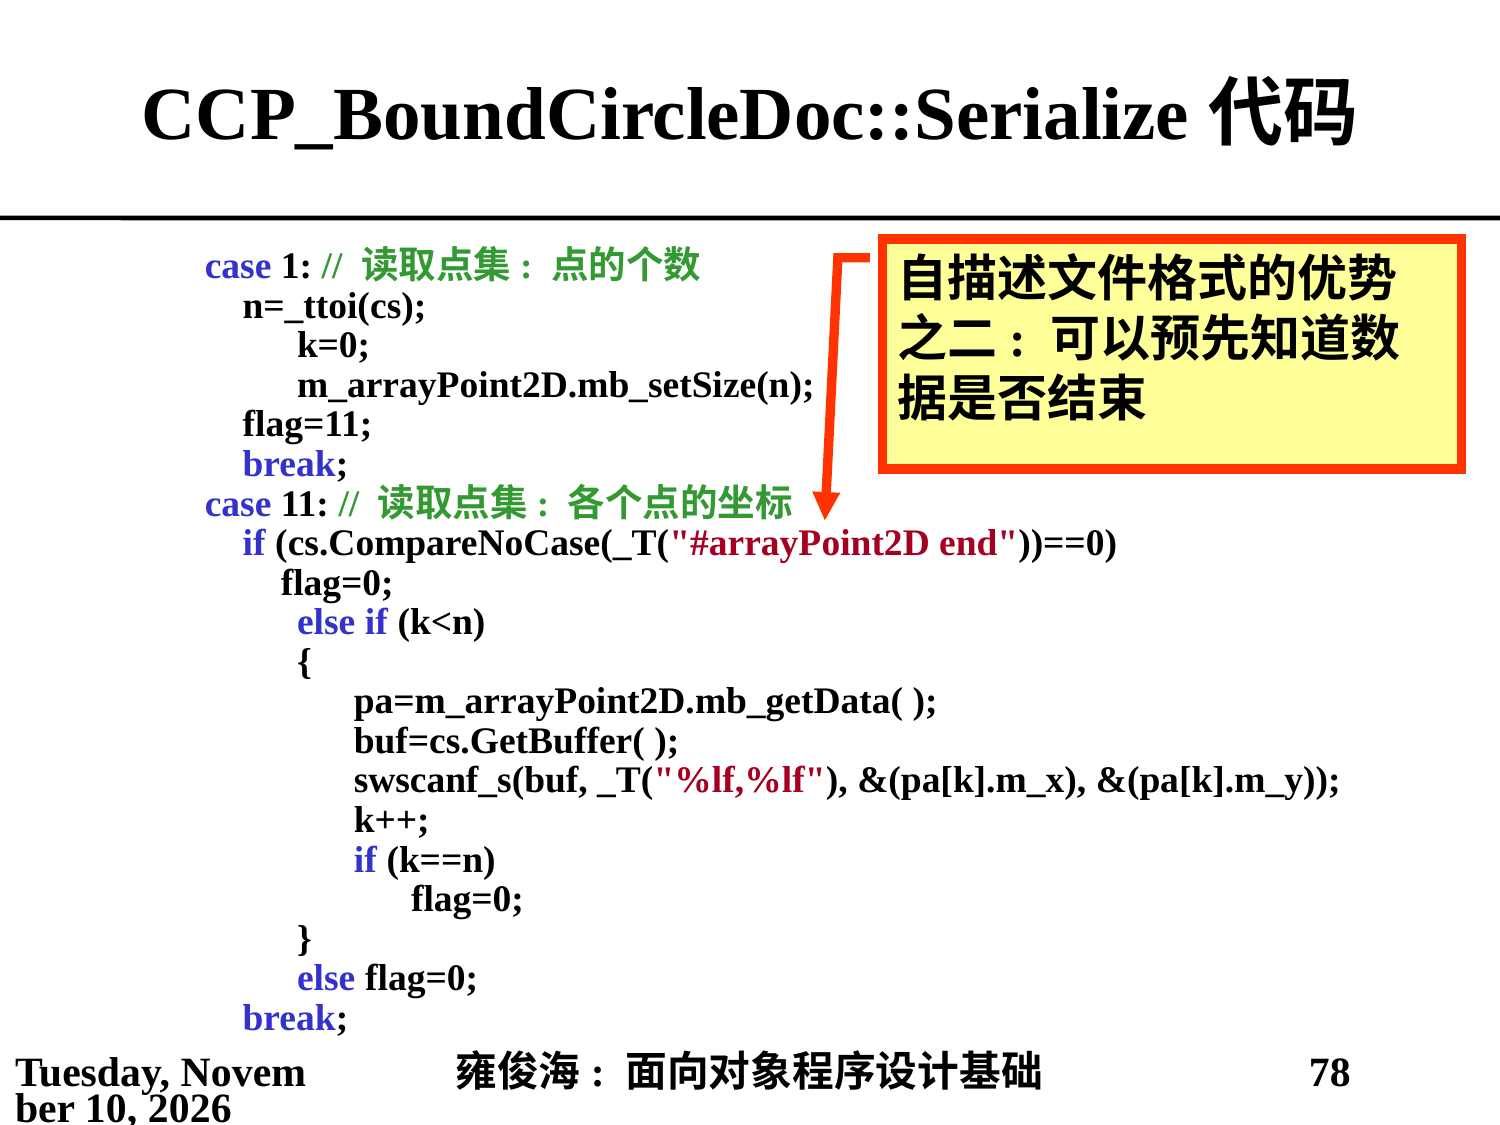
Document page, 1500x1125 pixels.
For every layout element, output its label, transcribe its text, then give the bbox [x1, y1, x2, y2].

list case 1: // 读取点集: 点的个数 n=_ttoi(cs); k=0; m_arrayPoint2D.mb_setSize(n); flag=11; break; case 11: // 读取点集: 各个点的坐标 if (cs.CompareNoCase(_T("#arrayPoint2D end"))==0) flag=0; else if (k<n) { pa=m_arrayPoint2D.mb_getData( ); buf=cs.GetBuffer( ); swscanf_s(buf, _T("%lf,%lf"), &(pa[k].m_x), &(pa[k].m_y)); k++; if (k==n) flag=0; } else flag=0; break; [75, 239, 1425, 1042]
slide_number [0, 1042, 337, 1103]
text_box 自描述文件格式的优势之二: 可以预先知道数据是否结束 [882, 238, 1462, 470]
footer 雍俊海: 面向对象程序设计基础 [337, 1042, 1161, 1103]
text_box 自描述文件格式的优势之二: 可以预先知道数据是否结束 [819, 257, 870, 521]
title CCP_BoundCircleDoc::Serialize代码 [0, 0, 1500, 217]
slide_number 78 [1161, 1042, 1499, 1103]
